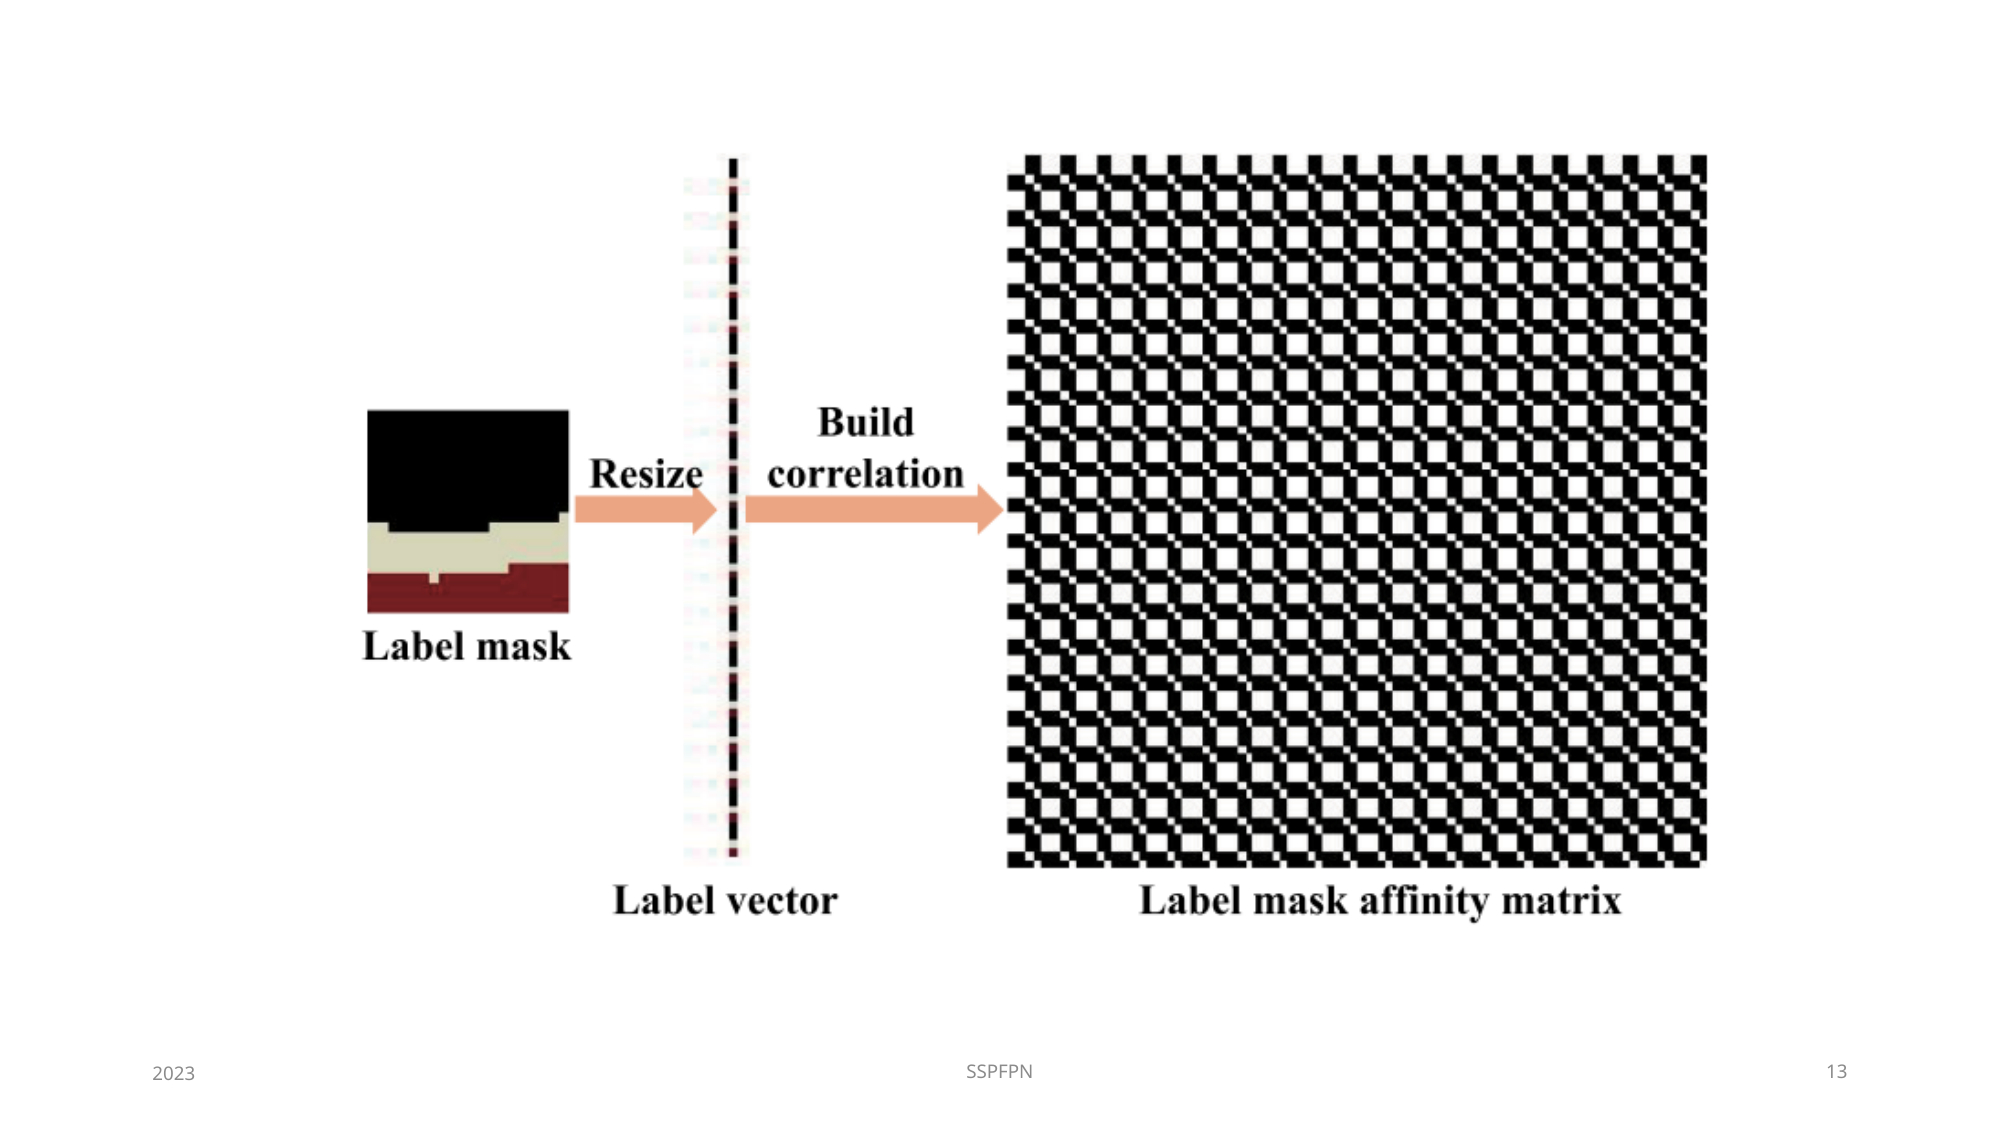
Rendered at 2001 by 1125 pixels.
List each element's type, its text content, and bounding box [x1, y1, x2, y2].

slide_number 13 [1412, 1042, 1863, 1103]
picture [301, 108, 1753, 936]
footer SSPFPN [662, 1042, 1338, 1103]
slide_number 2023 [137, 1042, 588, 1103]
